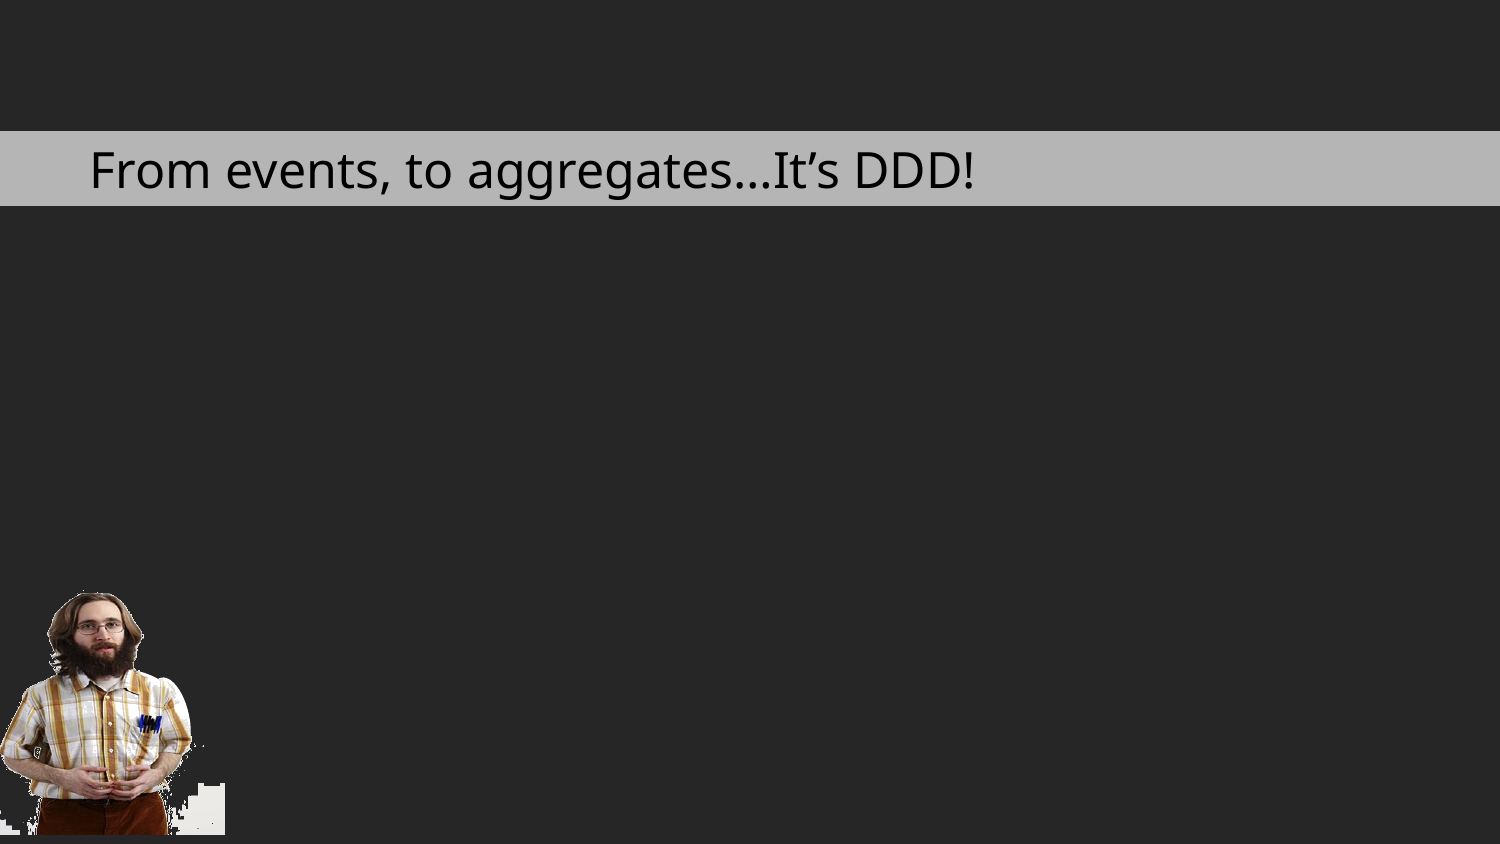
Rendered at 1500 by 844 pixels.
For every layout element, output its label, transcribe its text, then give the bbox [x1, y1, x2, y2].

text_box From events, to aggregates…It’s DDD! [0, 131, 1500, 206]
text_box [0, 590, 226, 835]
